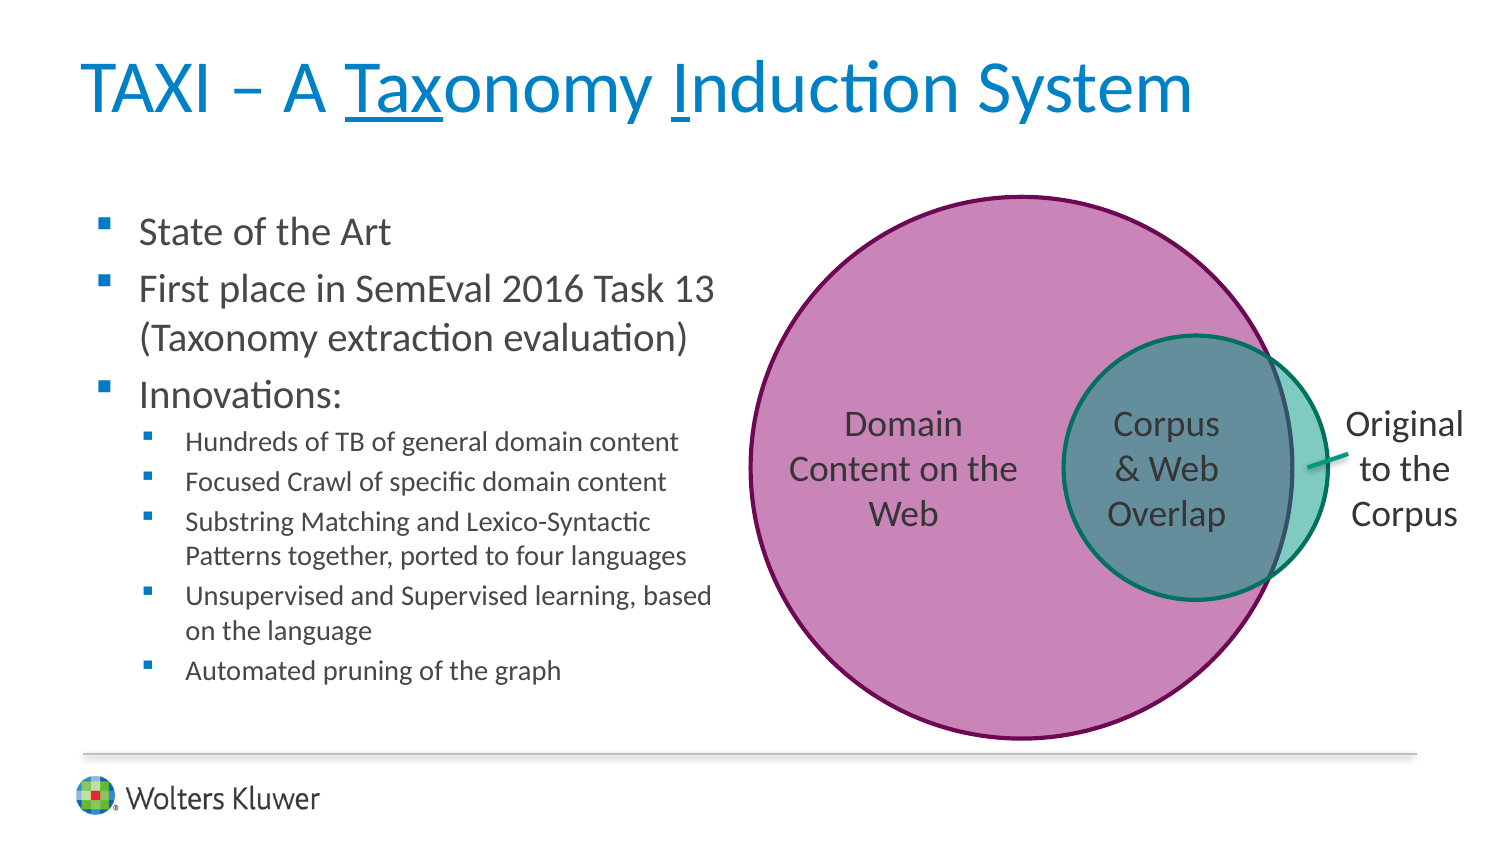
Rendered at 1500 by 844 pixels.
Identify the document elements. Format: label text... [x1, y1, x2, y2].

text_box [1307, 453, 1349, 468]
list State of the Art First place in SemEval 2016 Task 13 (Taxonomy extraction evaluation) Innovations: Hundreds of TB of general domain content Focused Crawl of specific domain content Substring Matching and Lexico-Syntactic Patterns together, ported to four languages Unsupervised and Supervised learning, based on the language Automated pruning of the graph [75, 196, 738, 739]
text_box Original to the Corpus [1322, 391, 1489, 542]
text_box [748, 194, 1271, 741]
title TAXI – A Taxonomy Induction System [65, 11, 1440, 153]
picture [57, 757, 338, 833]
text_box Corpus & Web Overlap [1083, 391, 1250, 542]
text_box [1083, 333, 1322, 602]
text_box Domain Content on the Web [767, 391, 1040, 542]
text_box [1061, 394, 1083, 541]
